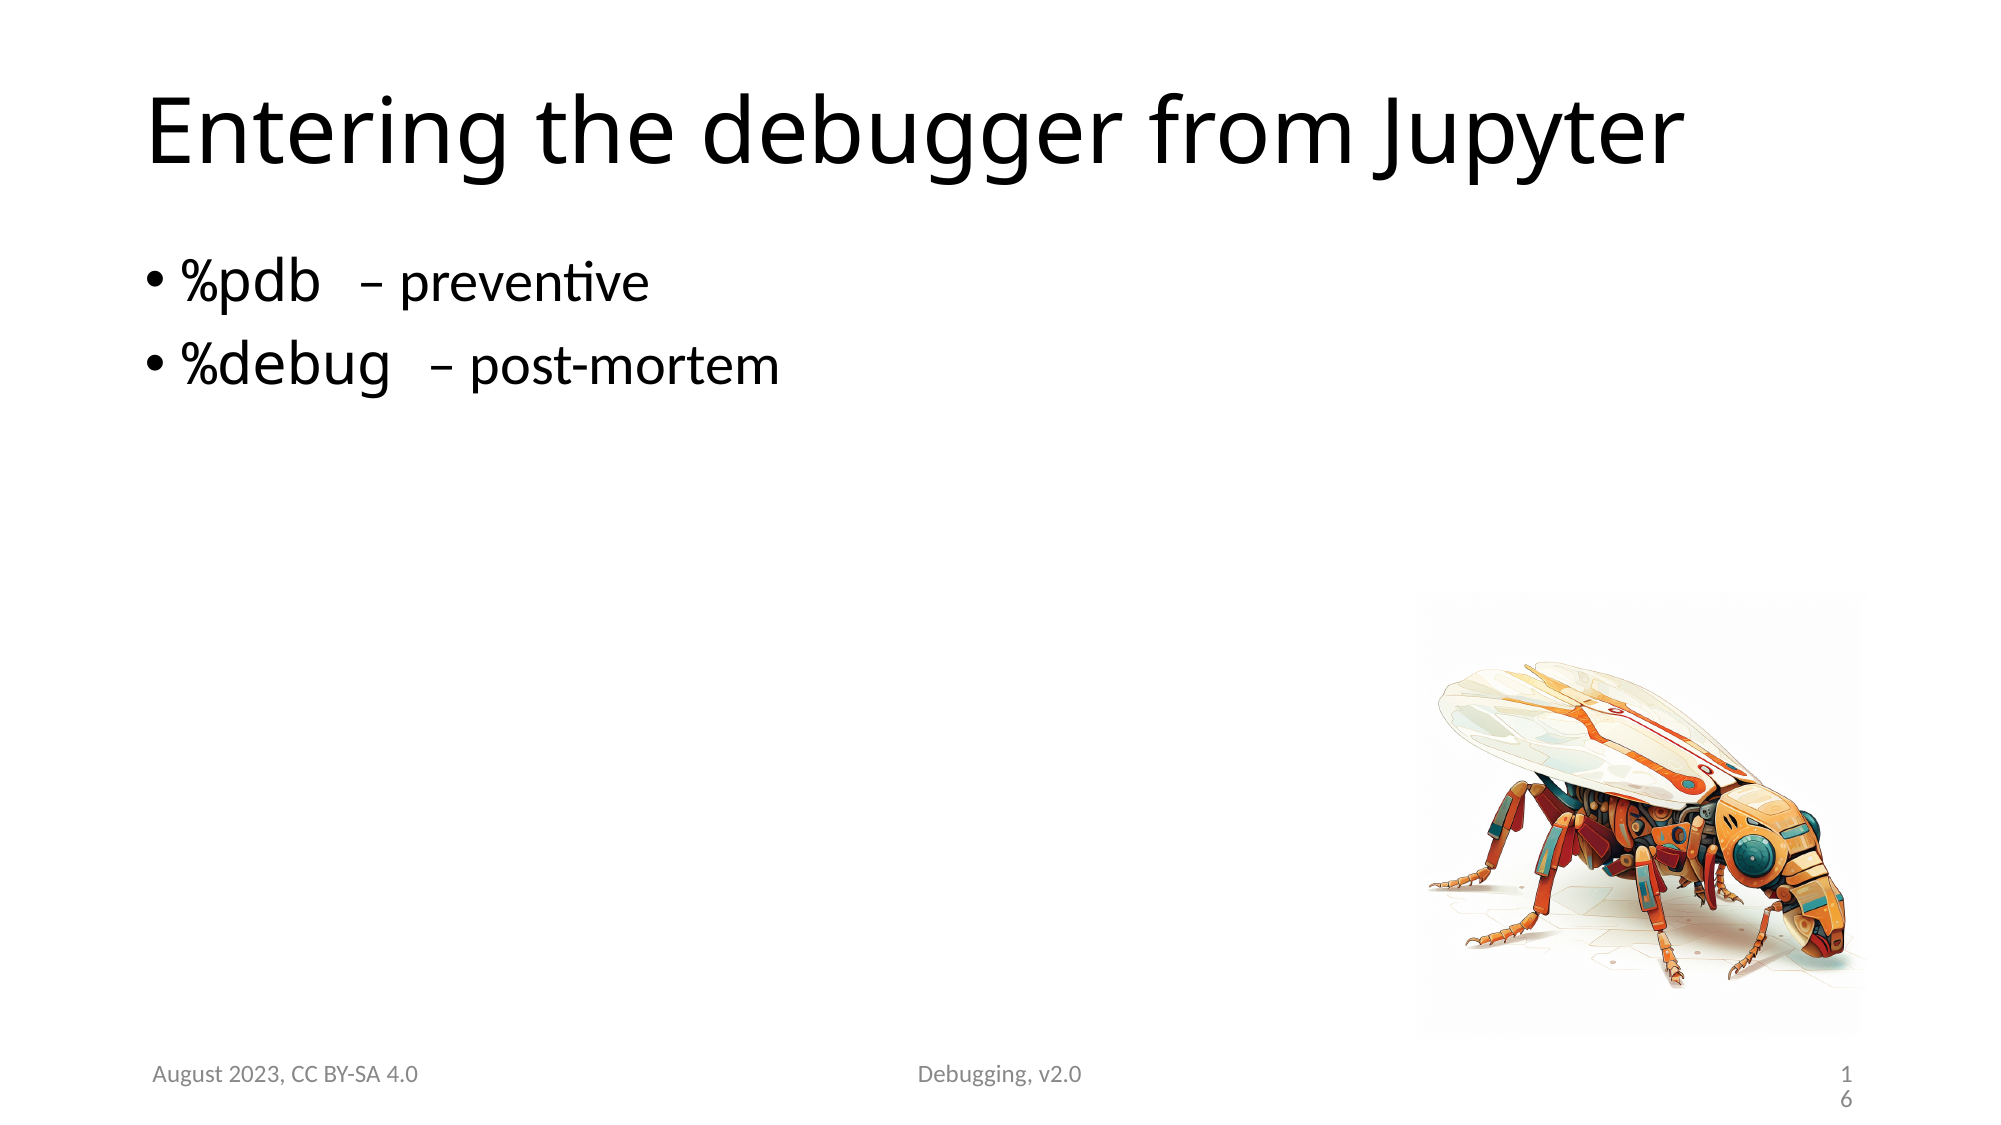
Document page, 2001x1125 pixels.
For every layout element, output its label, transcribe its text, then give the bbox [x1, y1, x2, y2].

slide_number 16 [1832, 1051, 1863, 1094]
text_box August 2023, CC BY-SA 4.0 [144, 1050, 580, 1095]
title Entering the debugger from Jupyter [136, 59, 1863, 209]
picture [1416, 591, 1868, 1043]
text_box Debugging, v2.0 [669, 1050, 1330, 1095]
list %pdb – preventive %debug – post-mortem [136, 243, 1863, 1014]
